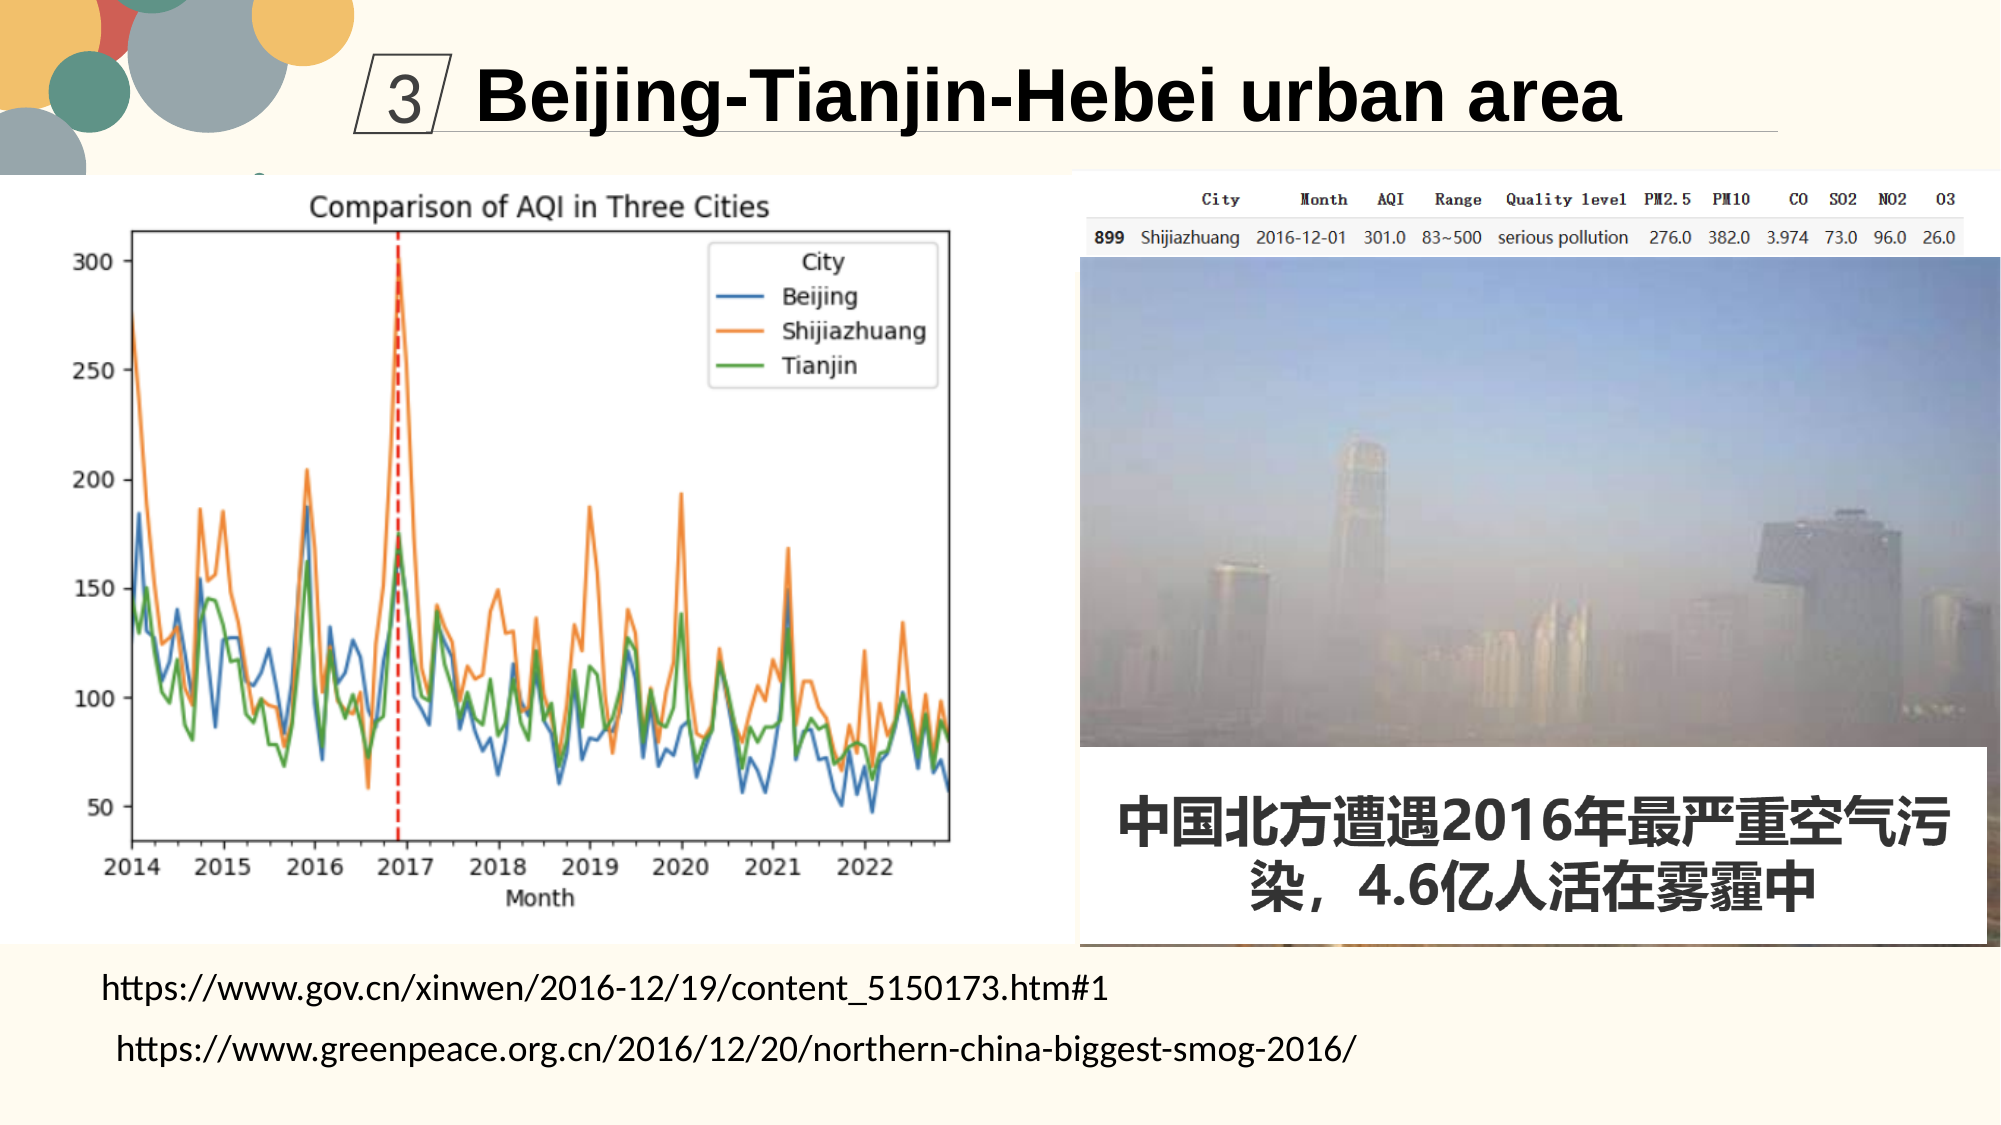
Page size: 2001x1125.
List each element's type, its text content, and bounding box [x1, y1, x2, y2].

text_box https://www.gov.cn/xinwen/2016-12/19/content_5150173.htm#1 [86, 955, 1537, 1016]
text_box https://www.greenpeace.org.cn/2016/12/20/northern-china-biggest-smog-2016/ [101, 1016, 1620, 1076]
picture [0, 169, 2001, 947]
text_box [0, 0, 355, 175]
text_box Beijing-Tianjin-Hebei urban area [460, 38, 1793, 144]
text_box 3 [355, 53, 453, 135]
